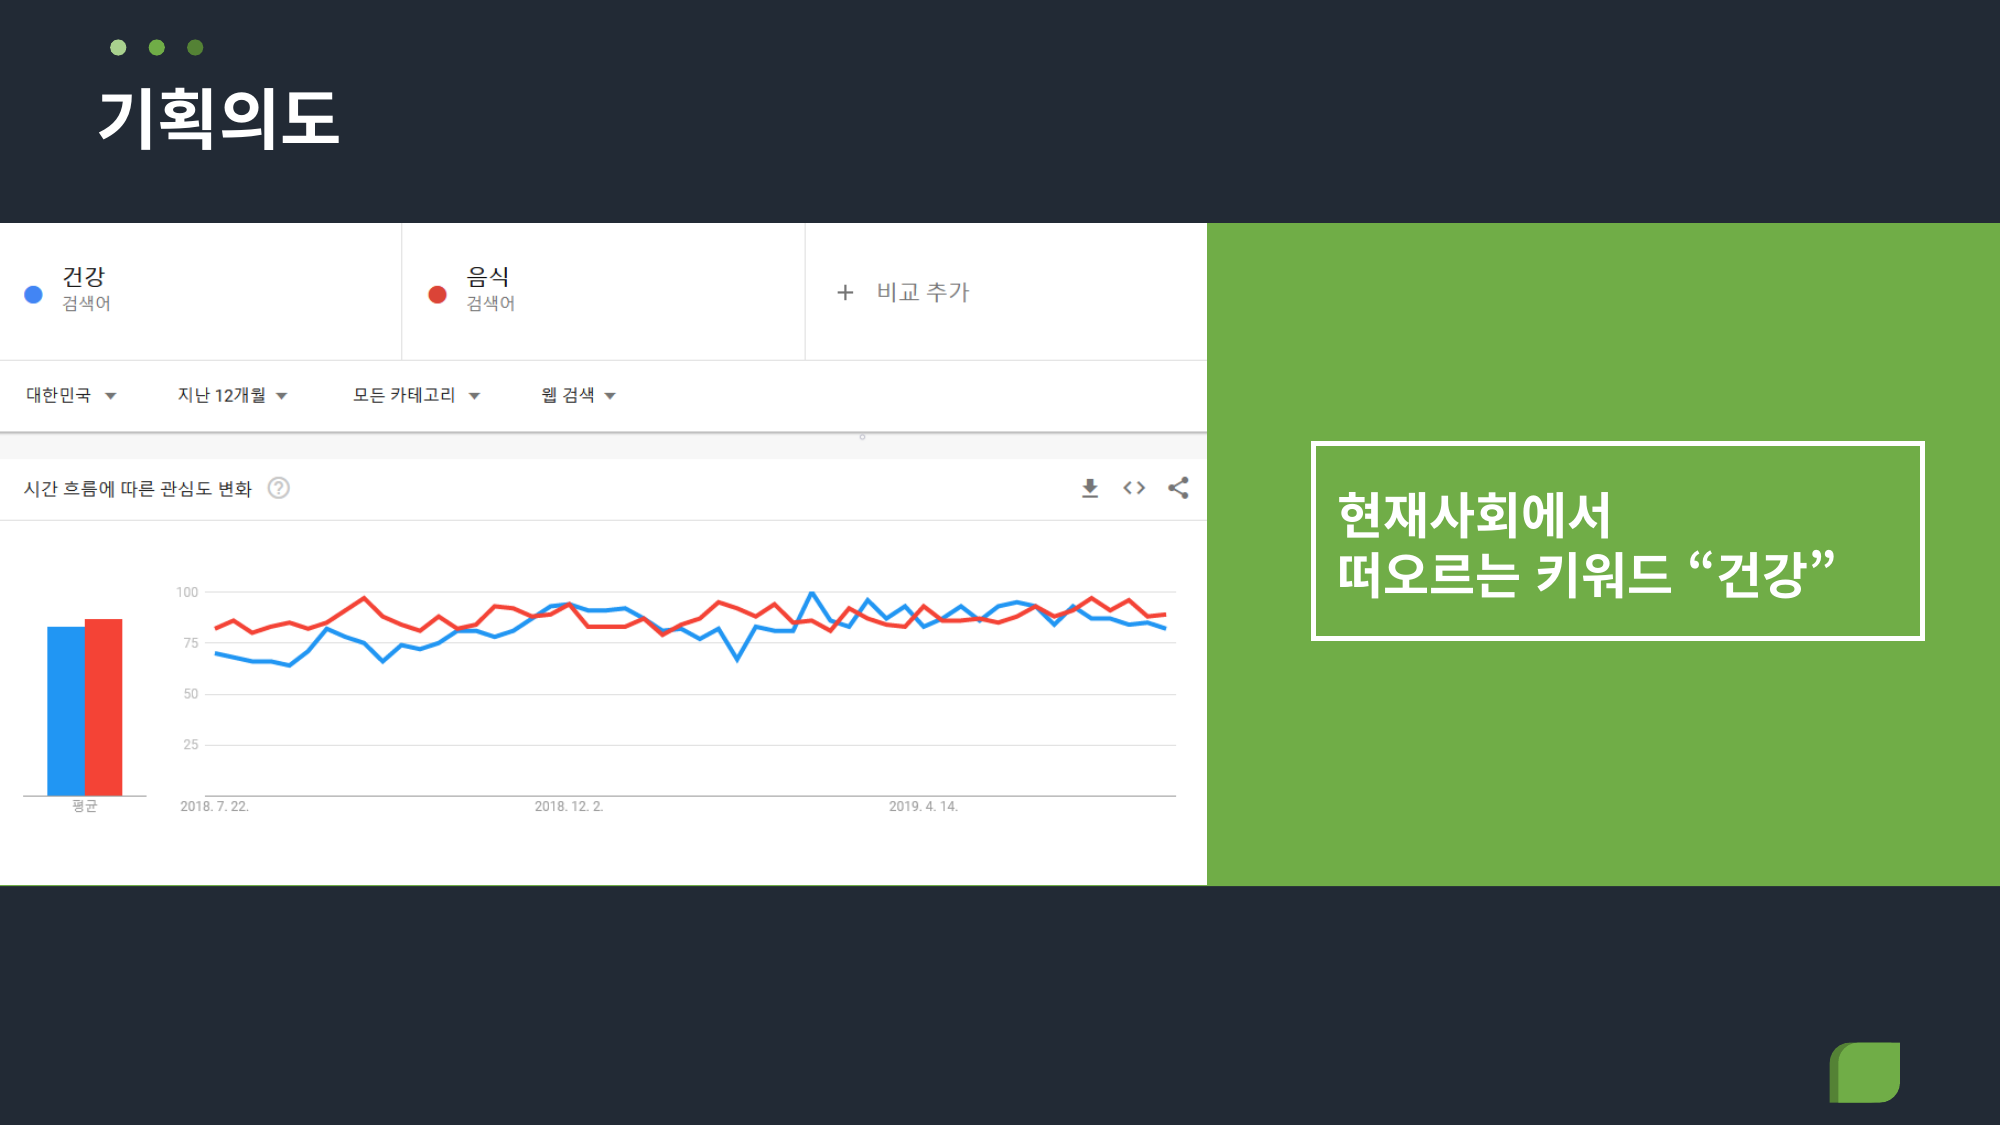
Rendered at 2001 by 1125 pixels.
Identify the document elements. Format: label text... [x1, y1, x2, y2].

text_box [1313, 443, 1930, 639]
picture [0, 223, 1207, 885]
text_box [0, 222, 2000, 887]
title 기획의도 [90, 68, 1891, 177]
